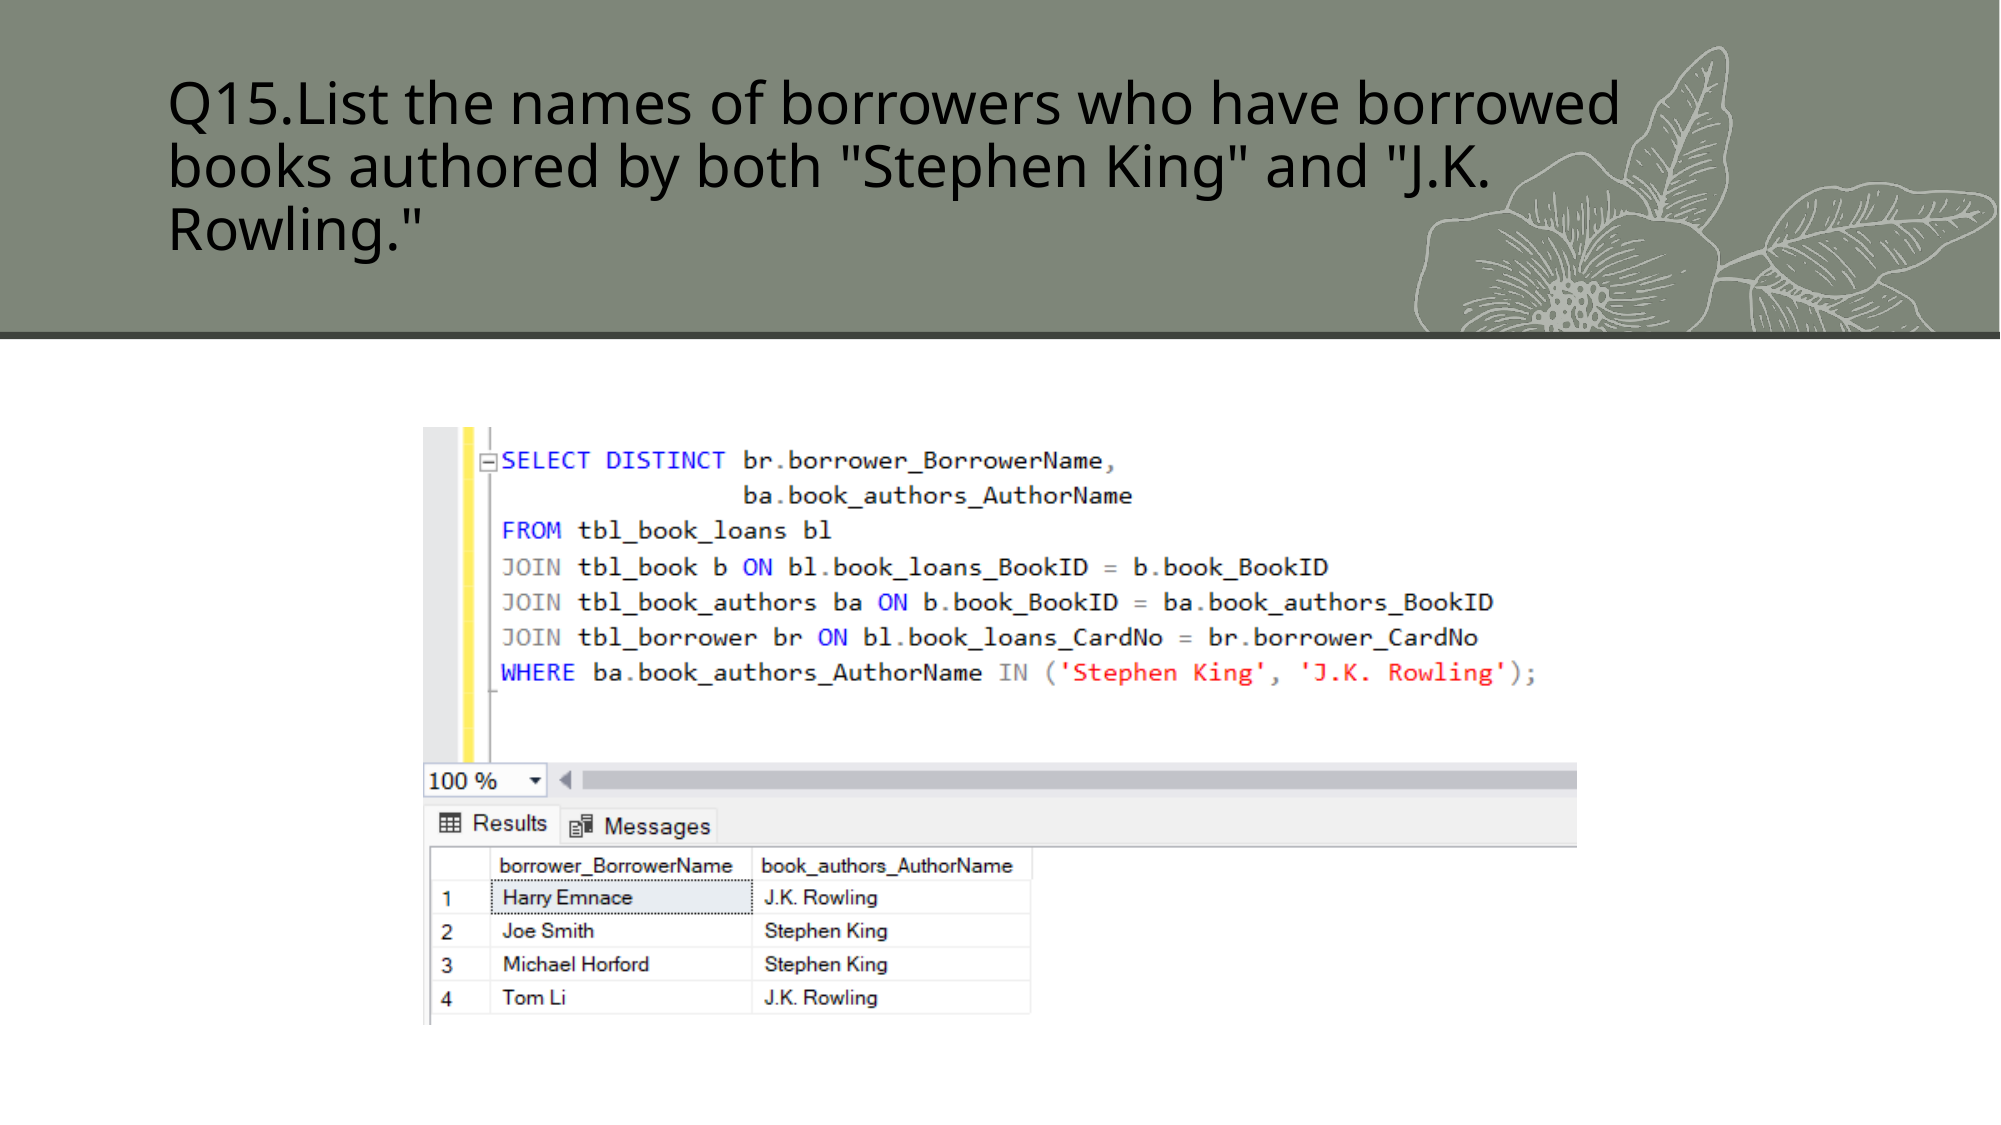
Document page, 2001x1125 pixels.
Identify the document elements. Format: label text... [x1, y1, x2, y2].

picture [1389, 21, 2001, 336]
title Q15.List the names of borrowers who have borrowed books authored by both "Stephen King" and "J.K. Rowling." [153, 37, 1716, 300]
picture [423, 427, 1577, 1025]
